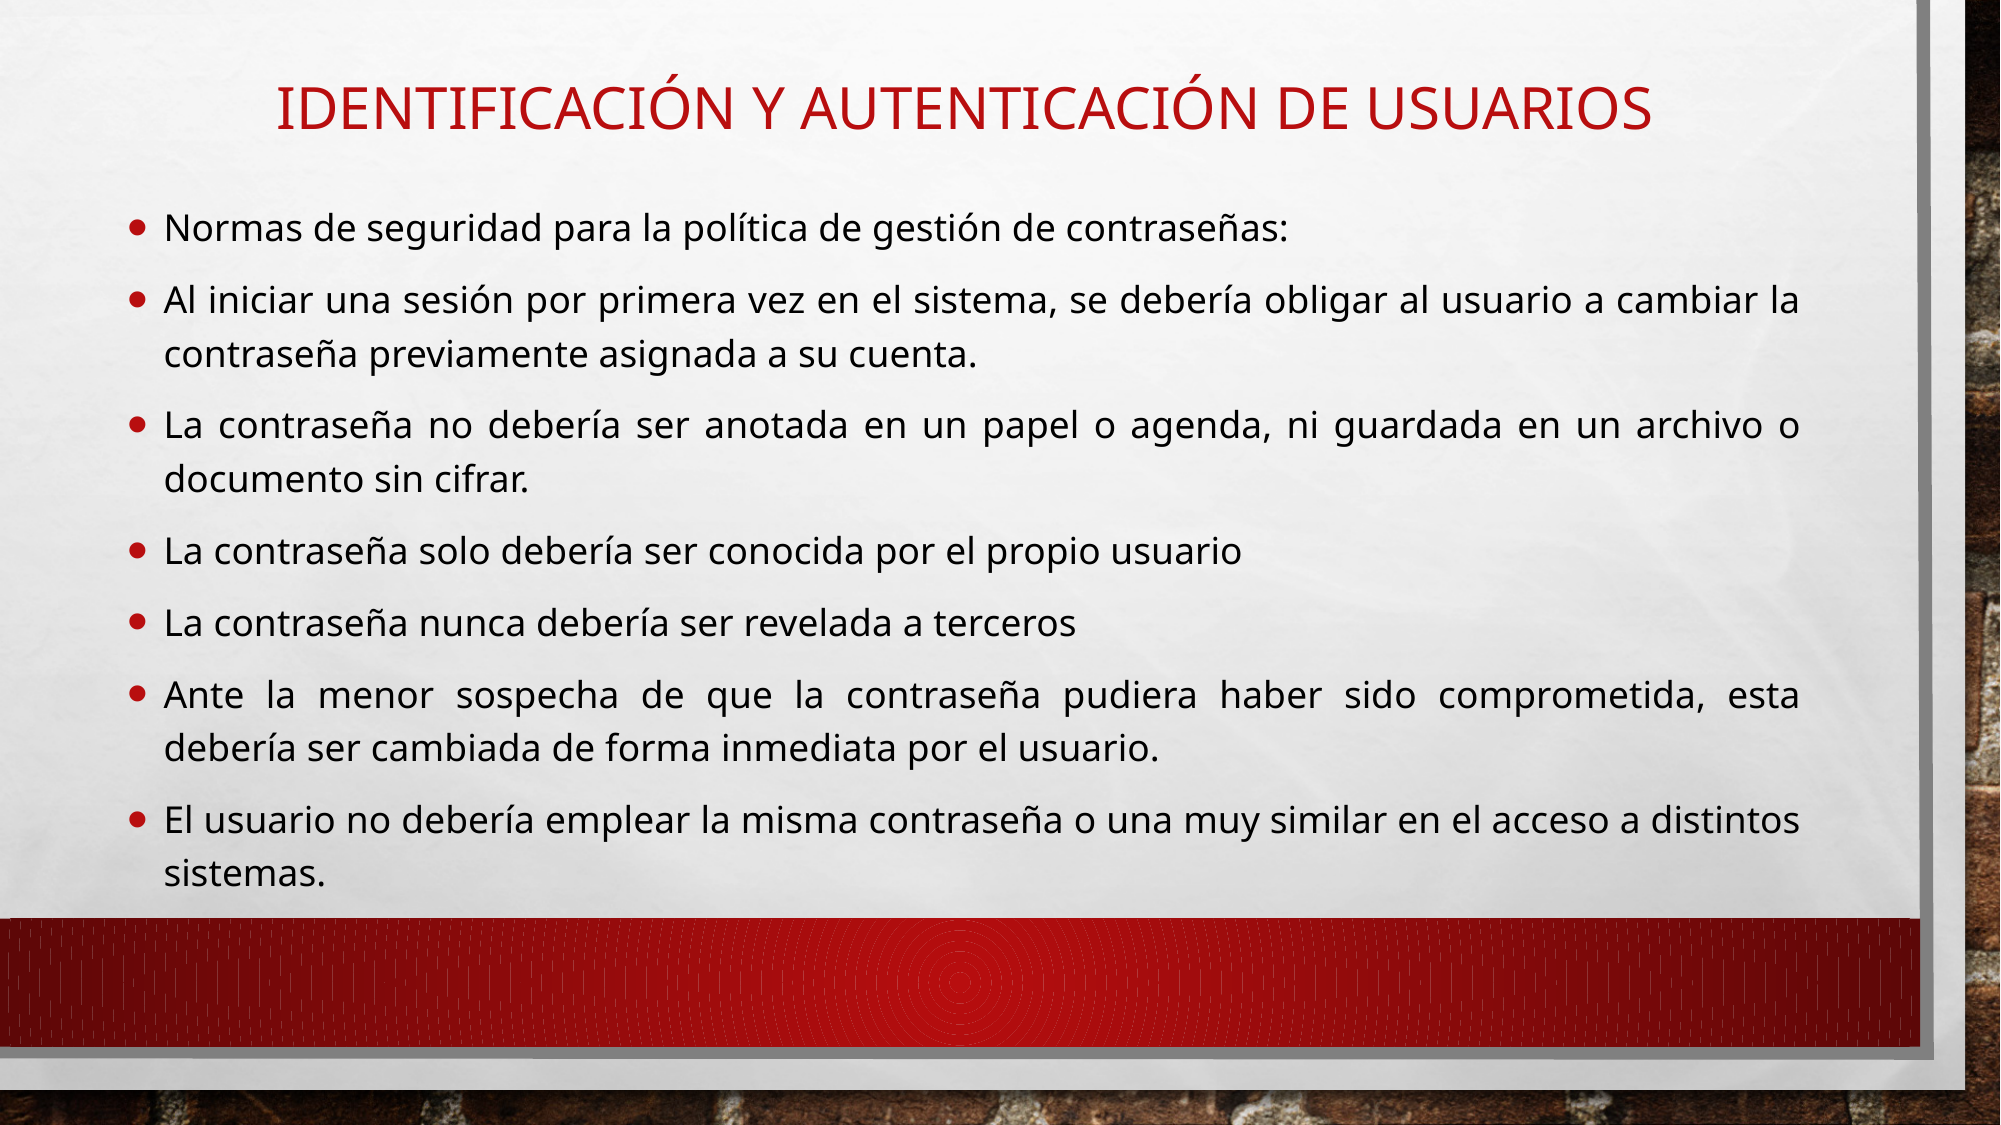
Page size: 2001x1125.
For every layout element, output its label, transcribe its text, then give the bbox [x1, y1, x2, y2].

picture [0, 0, 2000, 1125]
title Identificación y autenticación de usuarios [112, 33, 1818, 188]
list Normas de seguridad para la política de gestión de contraseñas: Al iniciar una sesión por primera vez en el sistema, se debería obligar al usuario a cambiar la contraseña previamente asignada a su cuenta. La contraseña no debería ser anotada en un papel o agenda, ni guardada en un archivo o documento sin cifrar. La contraseña solo debería ser conocida por el propio usuario La contraseña nunca debería ser revelada a terceros Ante la menor sospecha de que la contraseña pudiera haber sido comprometida, esta debería ser cambiada de forma inmediata por el usuario. El usuario no debería emplear la misma contraseña o una muy similar en el acceso a distintos sistemas. [112, 188, 1818, 903]
